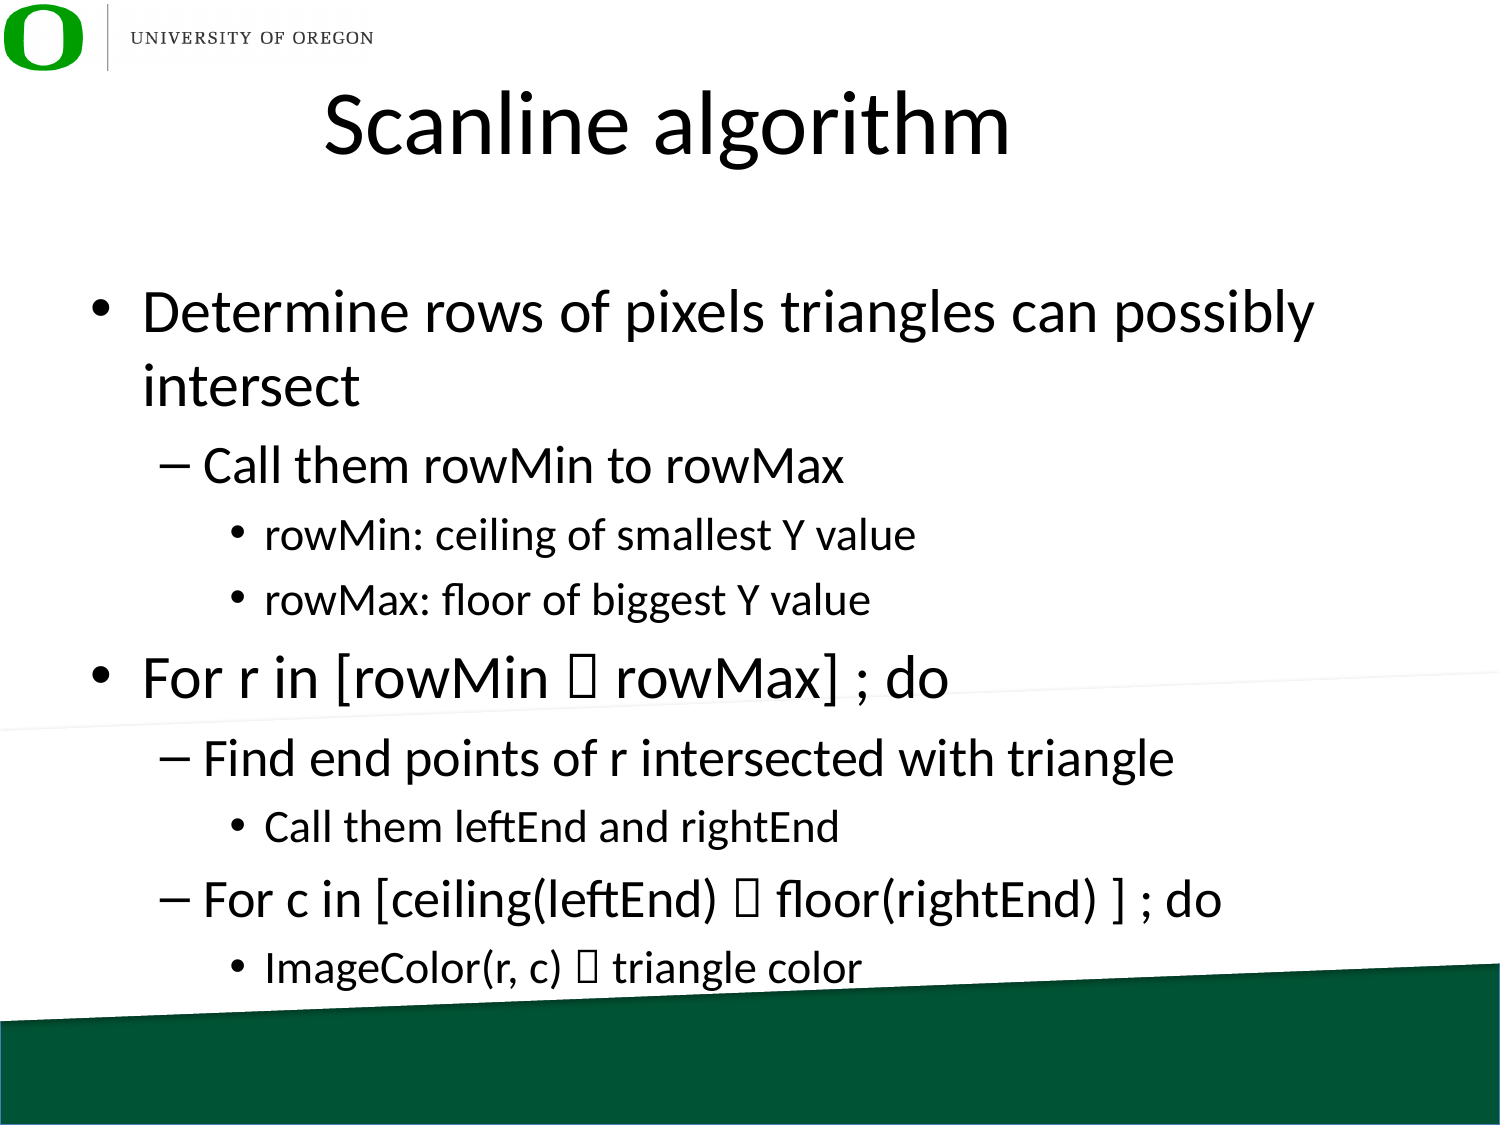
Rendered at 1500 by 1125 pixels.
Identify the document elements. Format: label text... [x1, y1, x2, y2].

title Scanline algorithm [0, 36, 1338, 200]
picture [4, 4, 373, 36]
list Determine rows of pixels triangles can possibly intersect Call them rowMin to rowMax rowMin: ceiling of smallest Y value rowMax: floor of biggest Y value For r in [rowMin  rowMax] ; do Find end points of r intersected with triangle Call them leftEnd and rightEnd For c in [ceiling(leftEnd)  floor(rightEnd) ] ; do ImageColor(r, c)  triangle color [75, 262, 1425, 1005]
